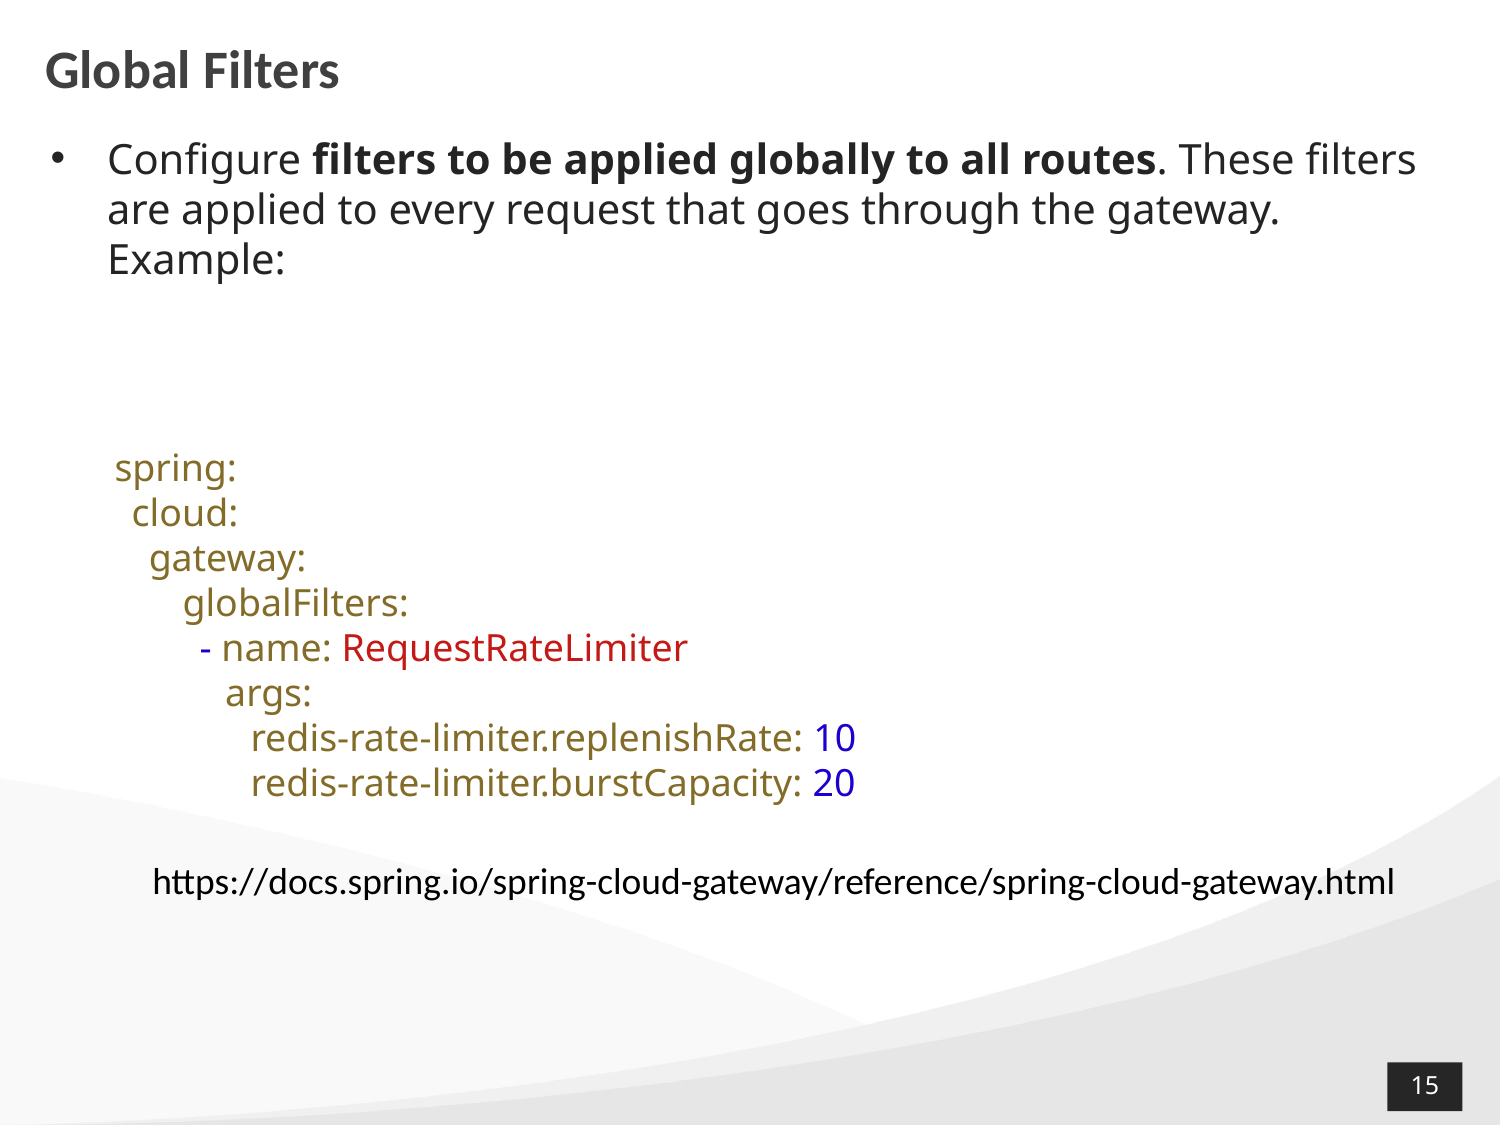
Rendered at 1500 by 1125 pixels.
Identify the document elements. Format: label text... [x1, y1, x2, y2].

text_box Configure filters to be applied globally to all routes. These filters are applied to every request that goes through the gateway. Example: [35, 125, 1478, 1000]
text_box https://docs.spring.io/spring-cloud-gateway/reference/spring-cloud-gateway.html [137, 849, 1438, 910]
picture [0, 0, 1500, 1125]
title Global Filters [30, 21, 1478, 113]
text_box spring: cloud: gateway: globalFilters: - name: RequestRateLimiter args: redis-rate-limiter.replenishRate: 10 redis-rate-limiter.burstCapacity: 20 [99, 436, 1438, 812]
